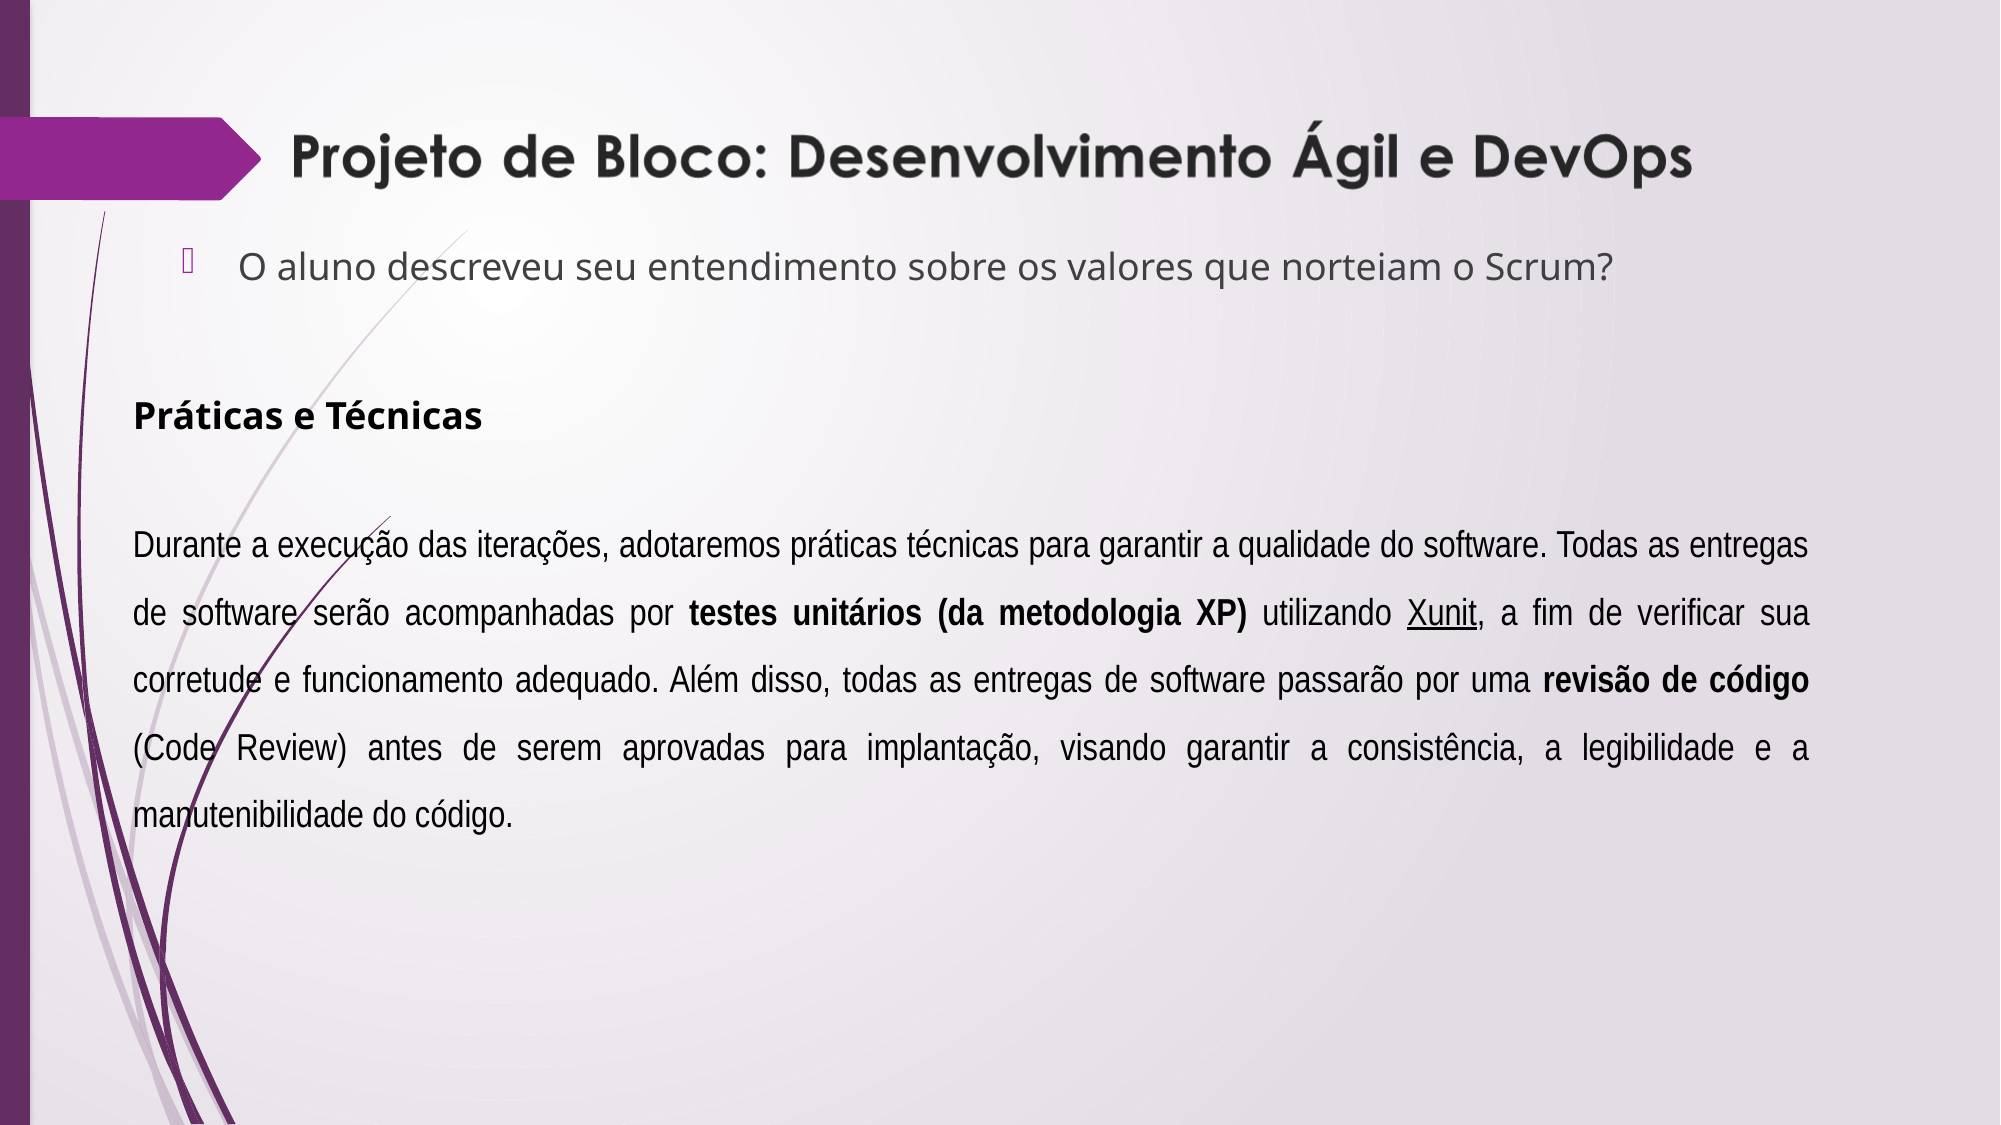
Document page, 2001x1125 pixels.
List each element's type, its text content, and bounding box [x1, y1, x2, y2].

list O aluno descreveu seu entendimento sobre os valores que norteiam o Scrum? [166, 235, 1709, 359]
text_box Práticas e Técnicas [118, 317, 566, 445]
text_box Durante a execução das iterações, adotaremos práticas técnicas para garantir a qualidade do software. Todas as entregas de software serão acompanhadas por testes unitários (da metodologia XP) utilizando Xunit, a fim de verificar sua corretude e funcionamento adequado. Além disso, todas as entregas de software passarão por uma revisão de código (Code Review) antes de serem aprovadas para implantação, visando garantir a consistência, a legibilidade e a manutenibilidade do código. [118, 490, 1825, 843]
picture [254, 100, 1730, 226]
